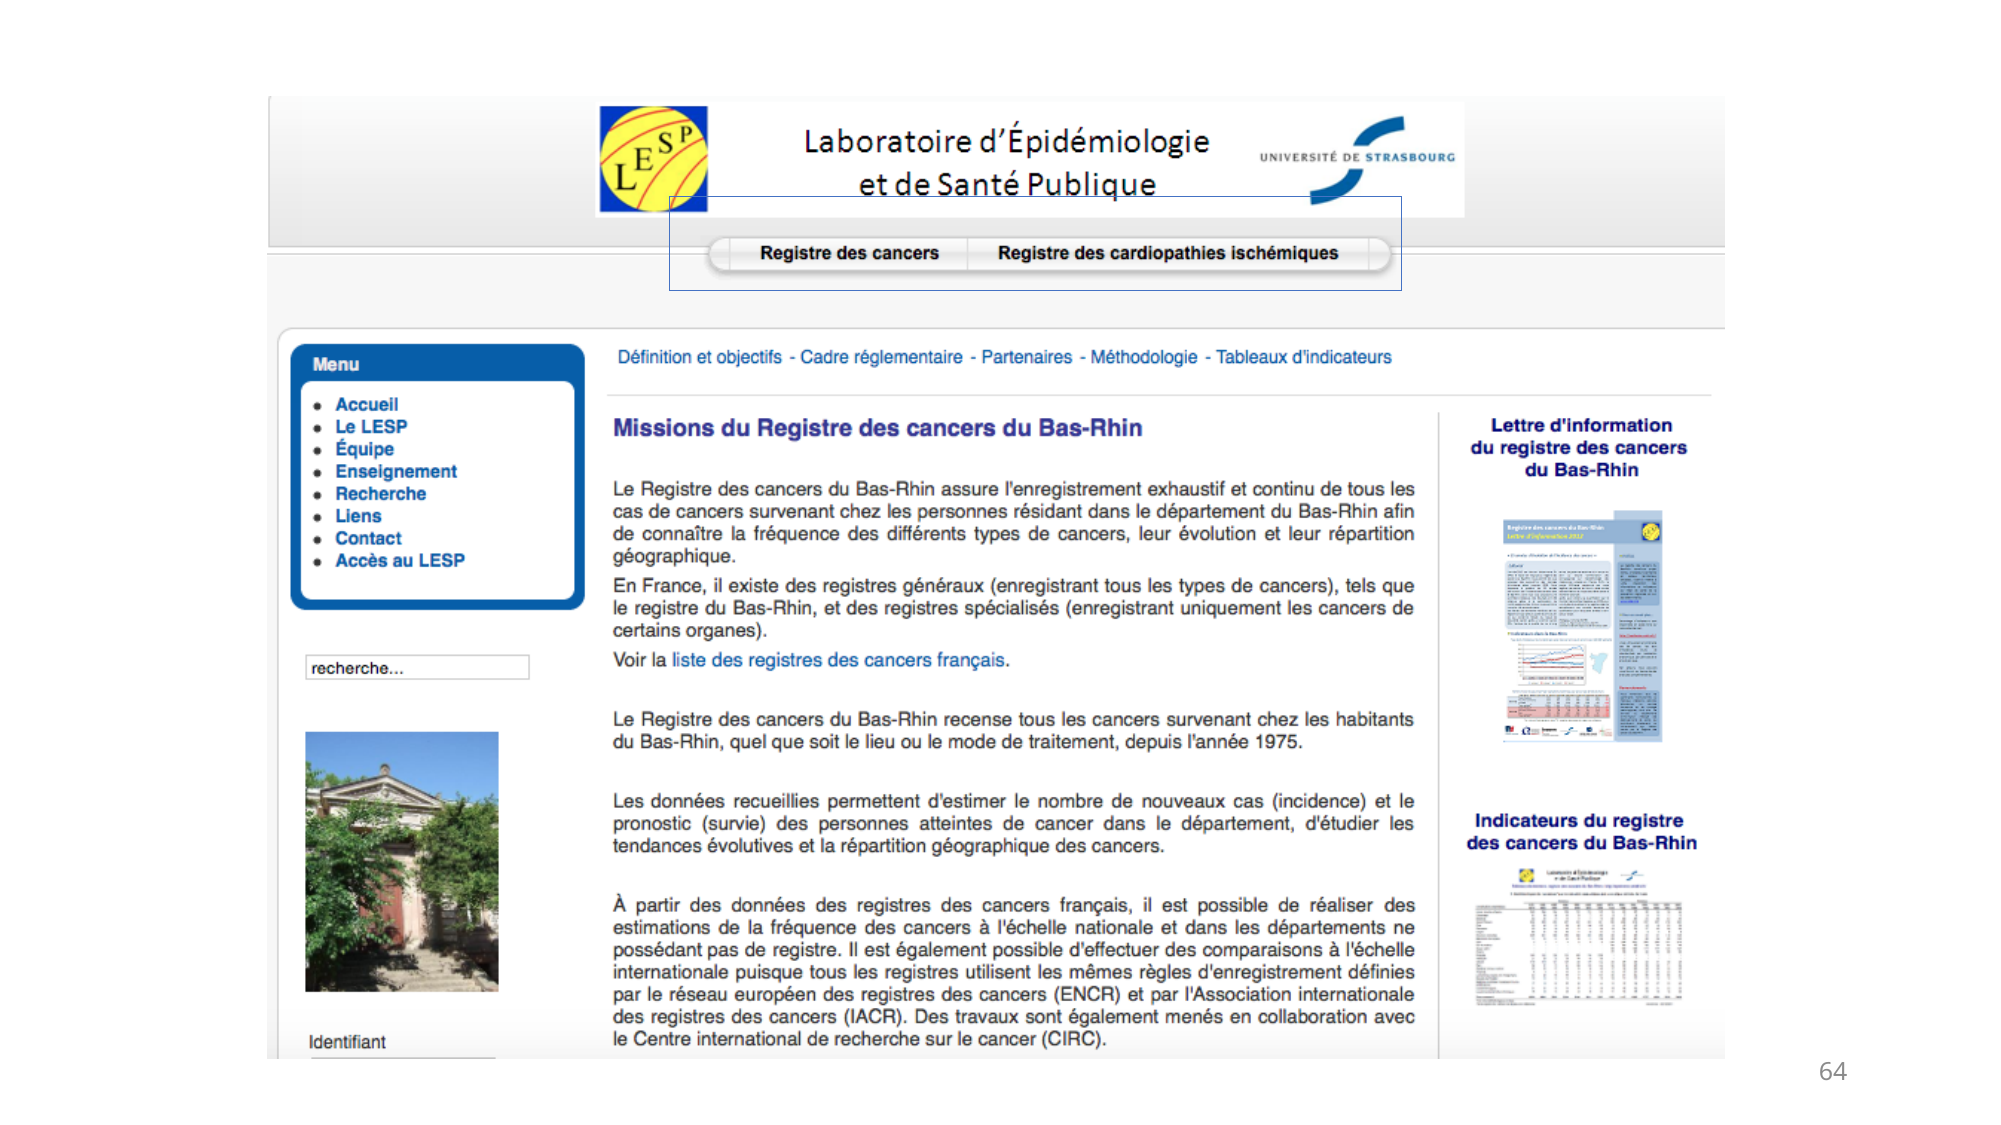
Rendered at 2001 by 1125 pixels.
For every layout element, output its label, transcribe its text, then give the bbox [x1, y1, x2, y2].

picture [267, 96, 1725, 1059]
slide_number 64 [1412, 1042, 1863, 1103]
